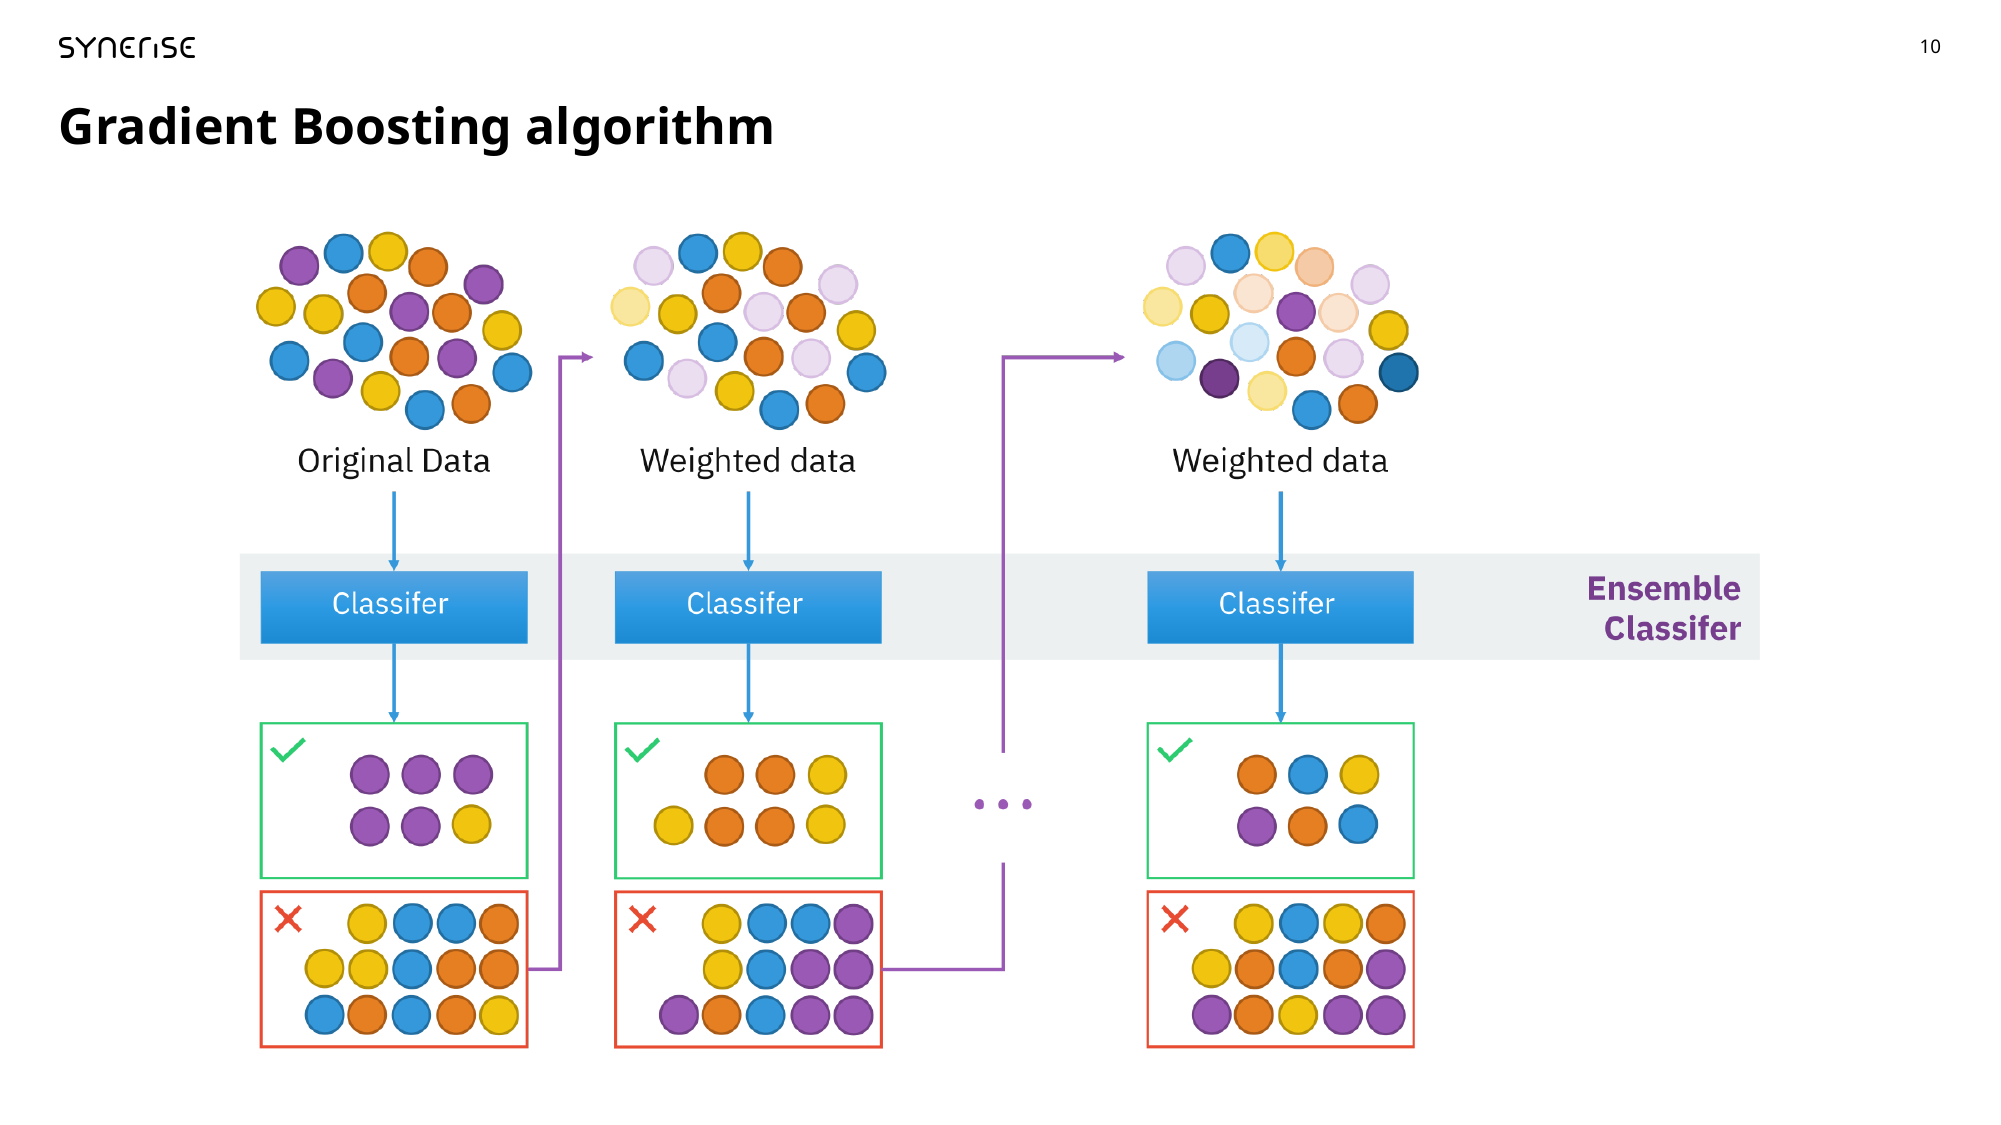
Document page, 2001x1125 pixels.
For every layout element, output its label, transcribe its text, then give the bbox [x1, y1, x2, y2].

list Gradient Boosting algorithm [59, 94, 1941, 744]
picture [198, 183, 1800, 1085]
picture [59, 37, 195, 58]
